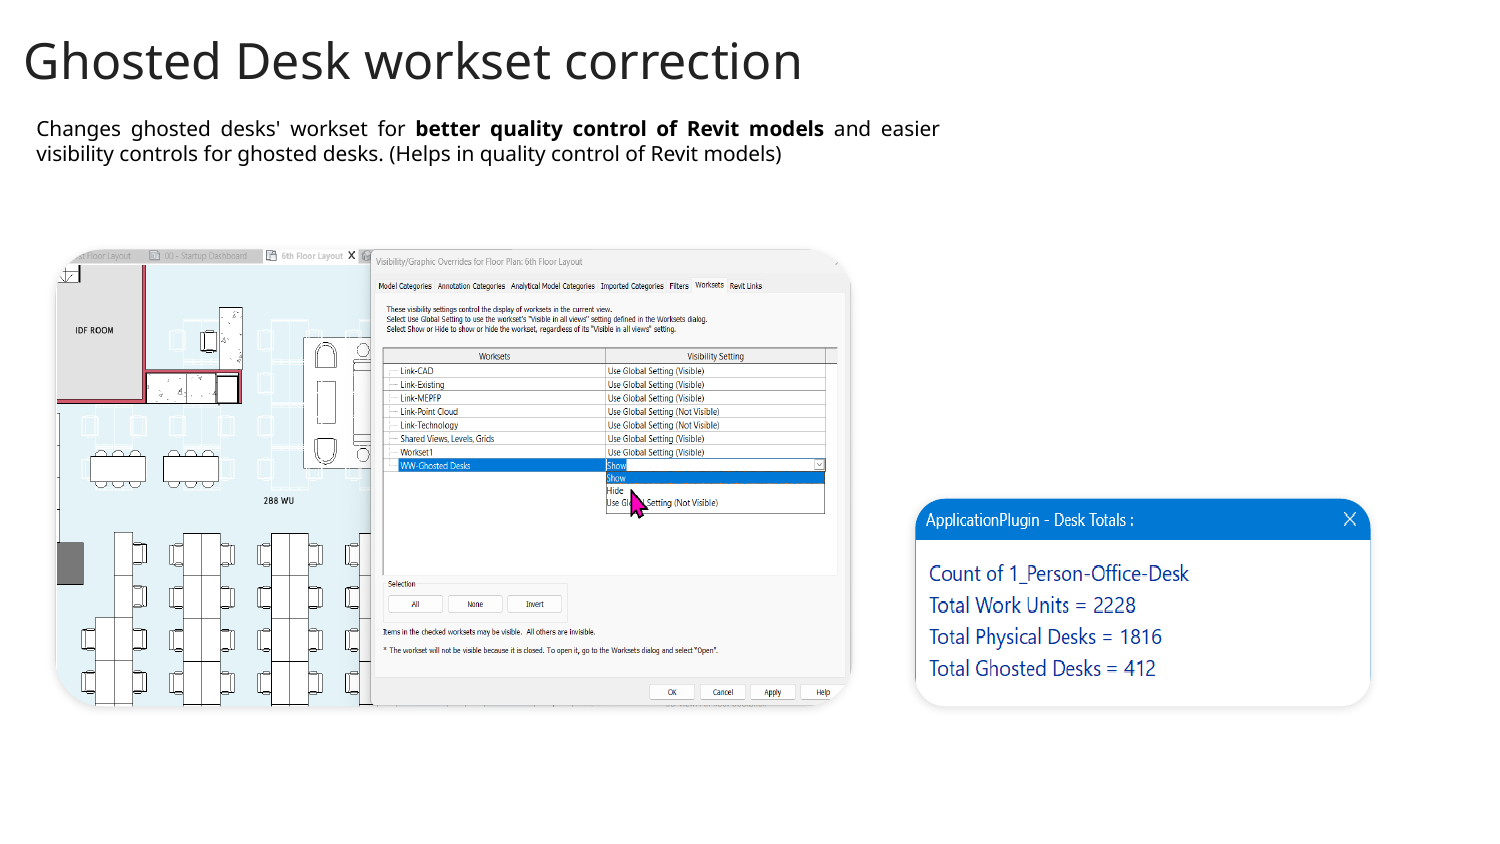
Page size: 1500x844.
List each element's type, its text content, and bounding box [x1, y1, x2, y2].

text_box Ghosted Desk workset correction [8, 10, 1020, 108]
picture [55, 249, 853, 707]
text_box Changes ghosted desks' workset for better quality control of Revit models and easier visibility controls for ghosted desks. (Helps in quality control of Revit models) [21, 108, 955, 190]
picture [915, 498, 1371, 707]
